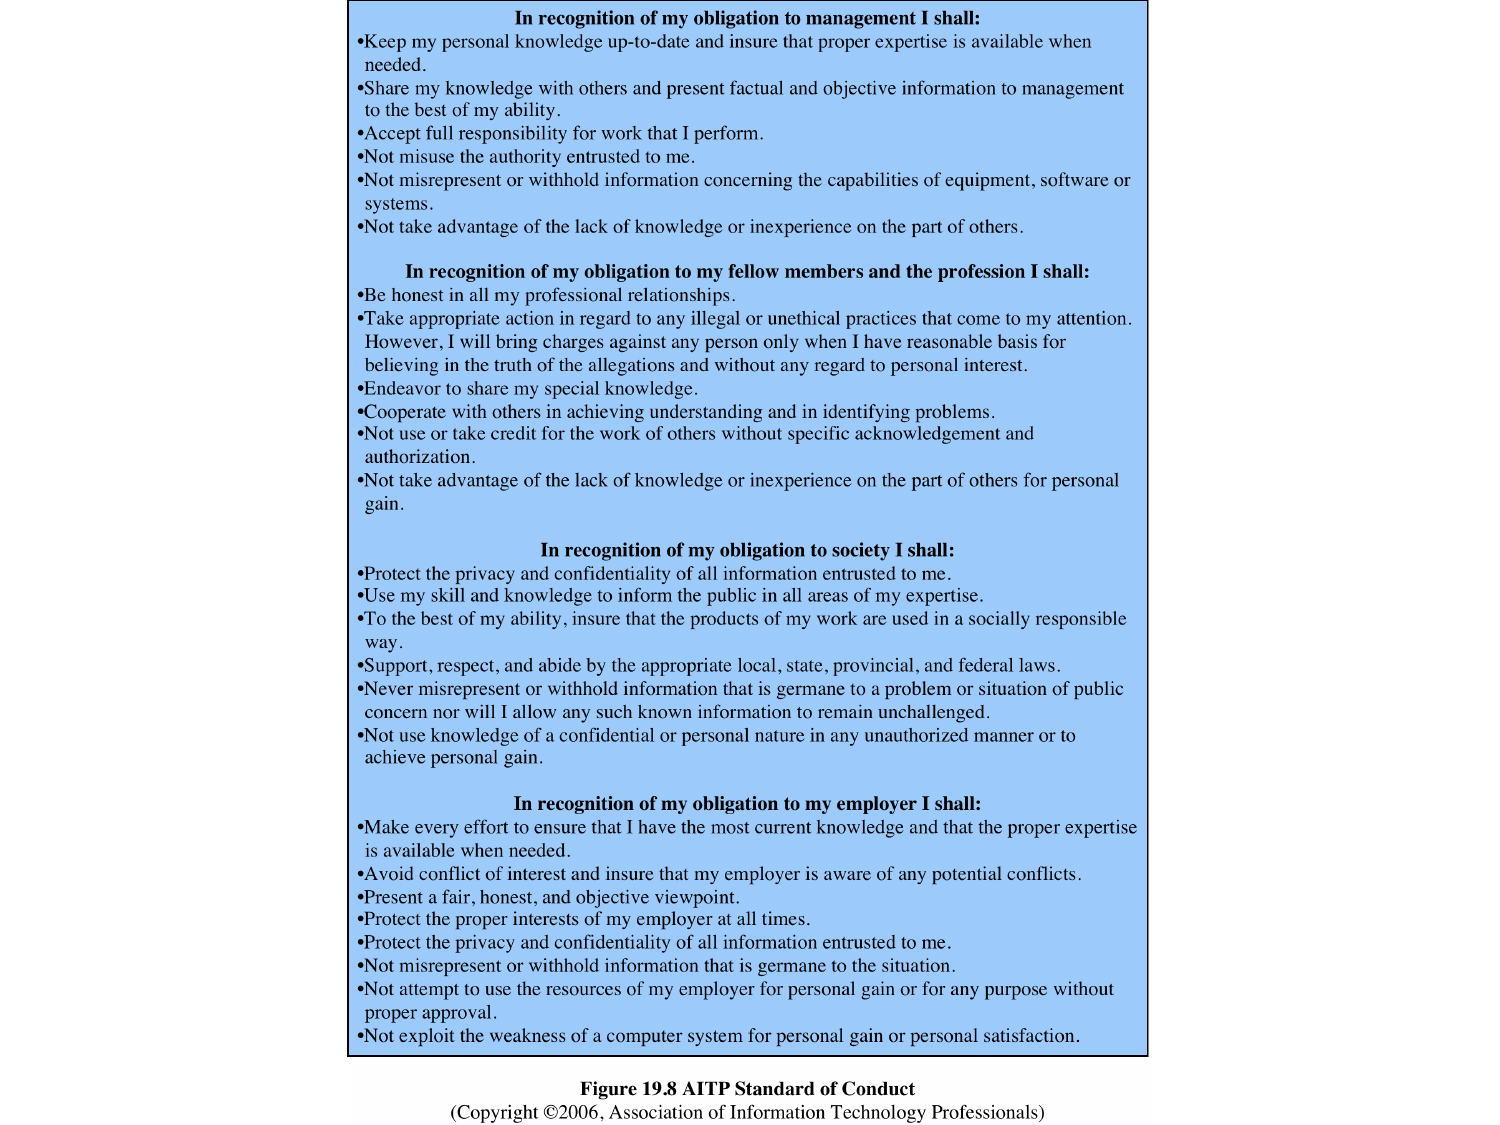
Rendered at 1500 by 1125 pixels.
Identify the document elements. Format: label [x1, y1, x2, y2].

picture [347, 0, 1150, 1125]
